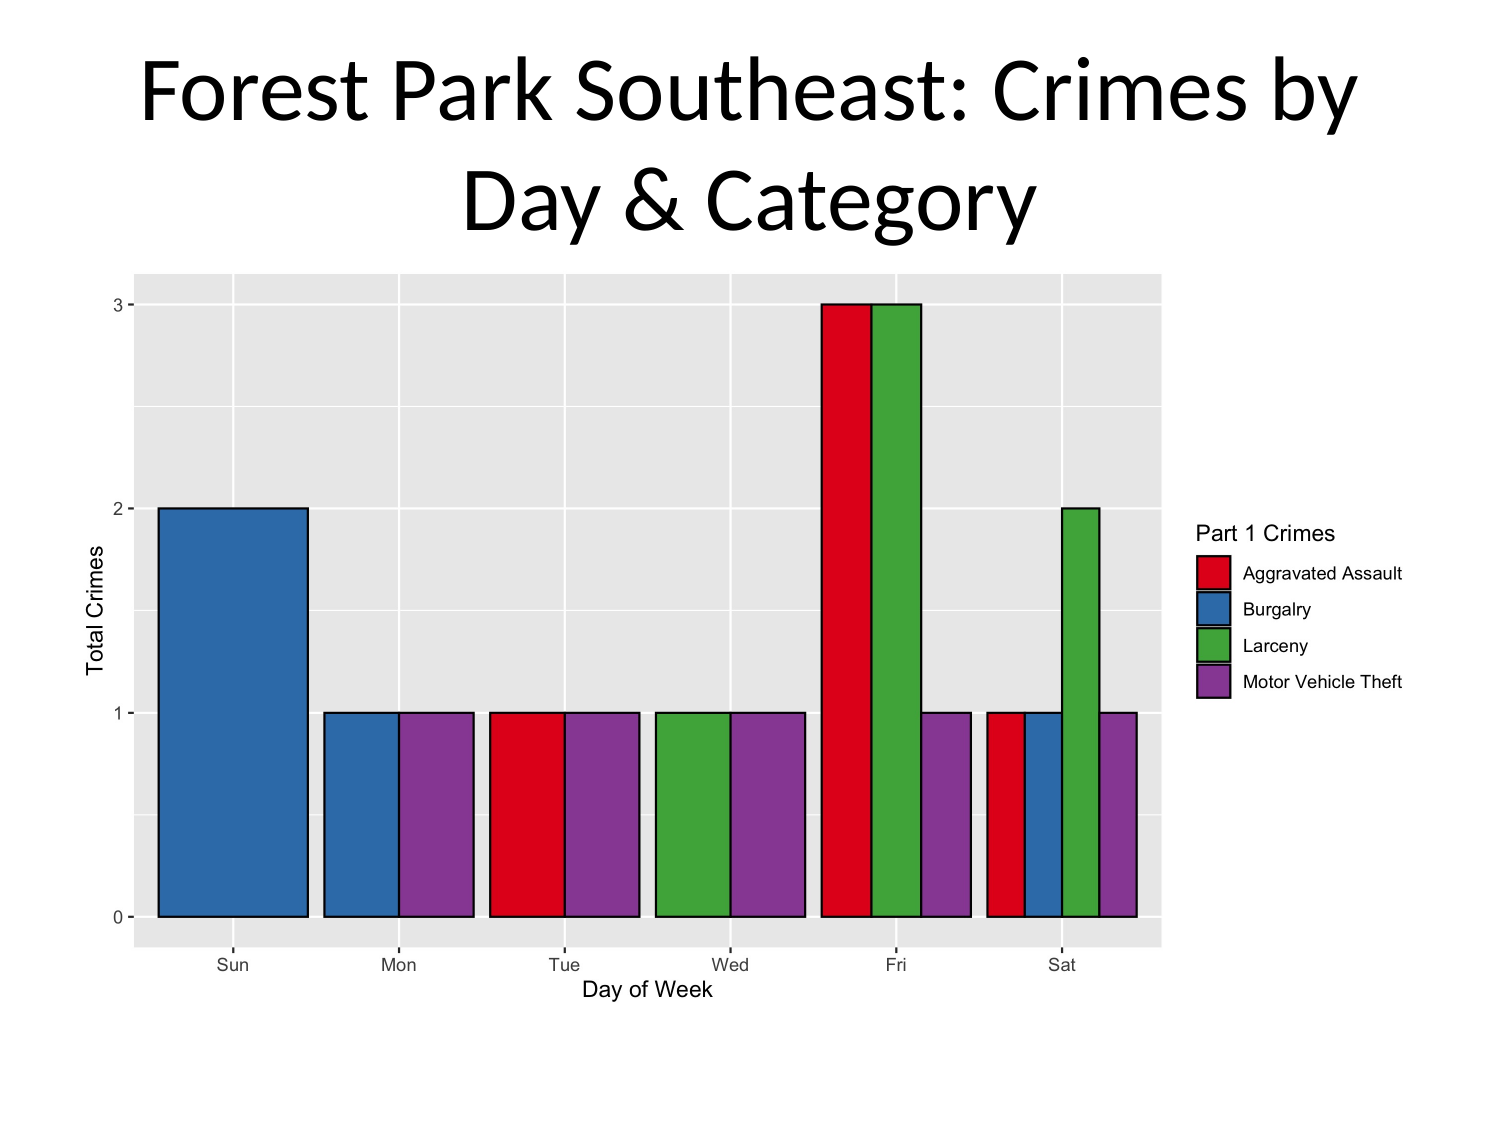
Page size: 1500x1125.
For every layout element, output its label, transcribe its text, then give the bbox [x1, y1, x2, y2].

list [74, 262, 1426, 1013]
title Forest Park Southeast: Crimes by Day & Category [75, 45, 1425, 233]
